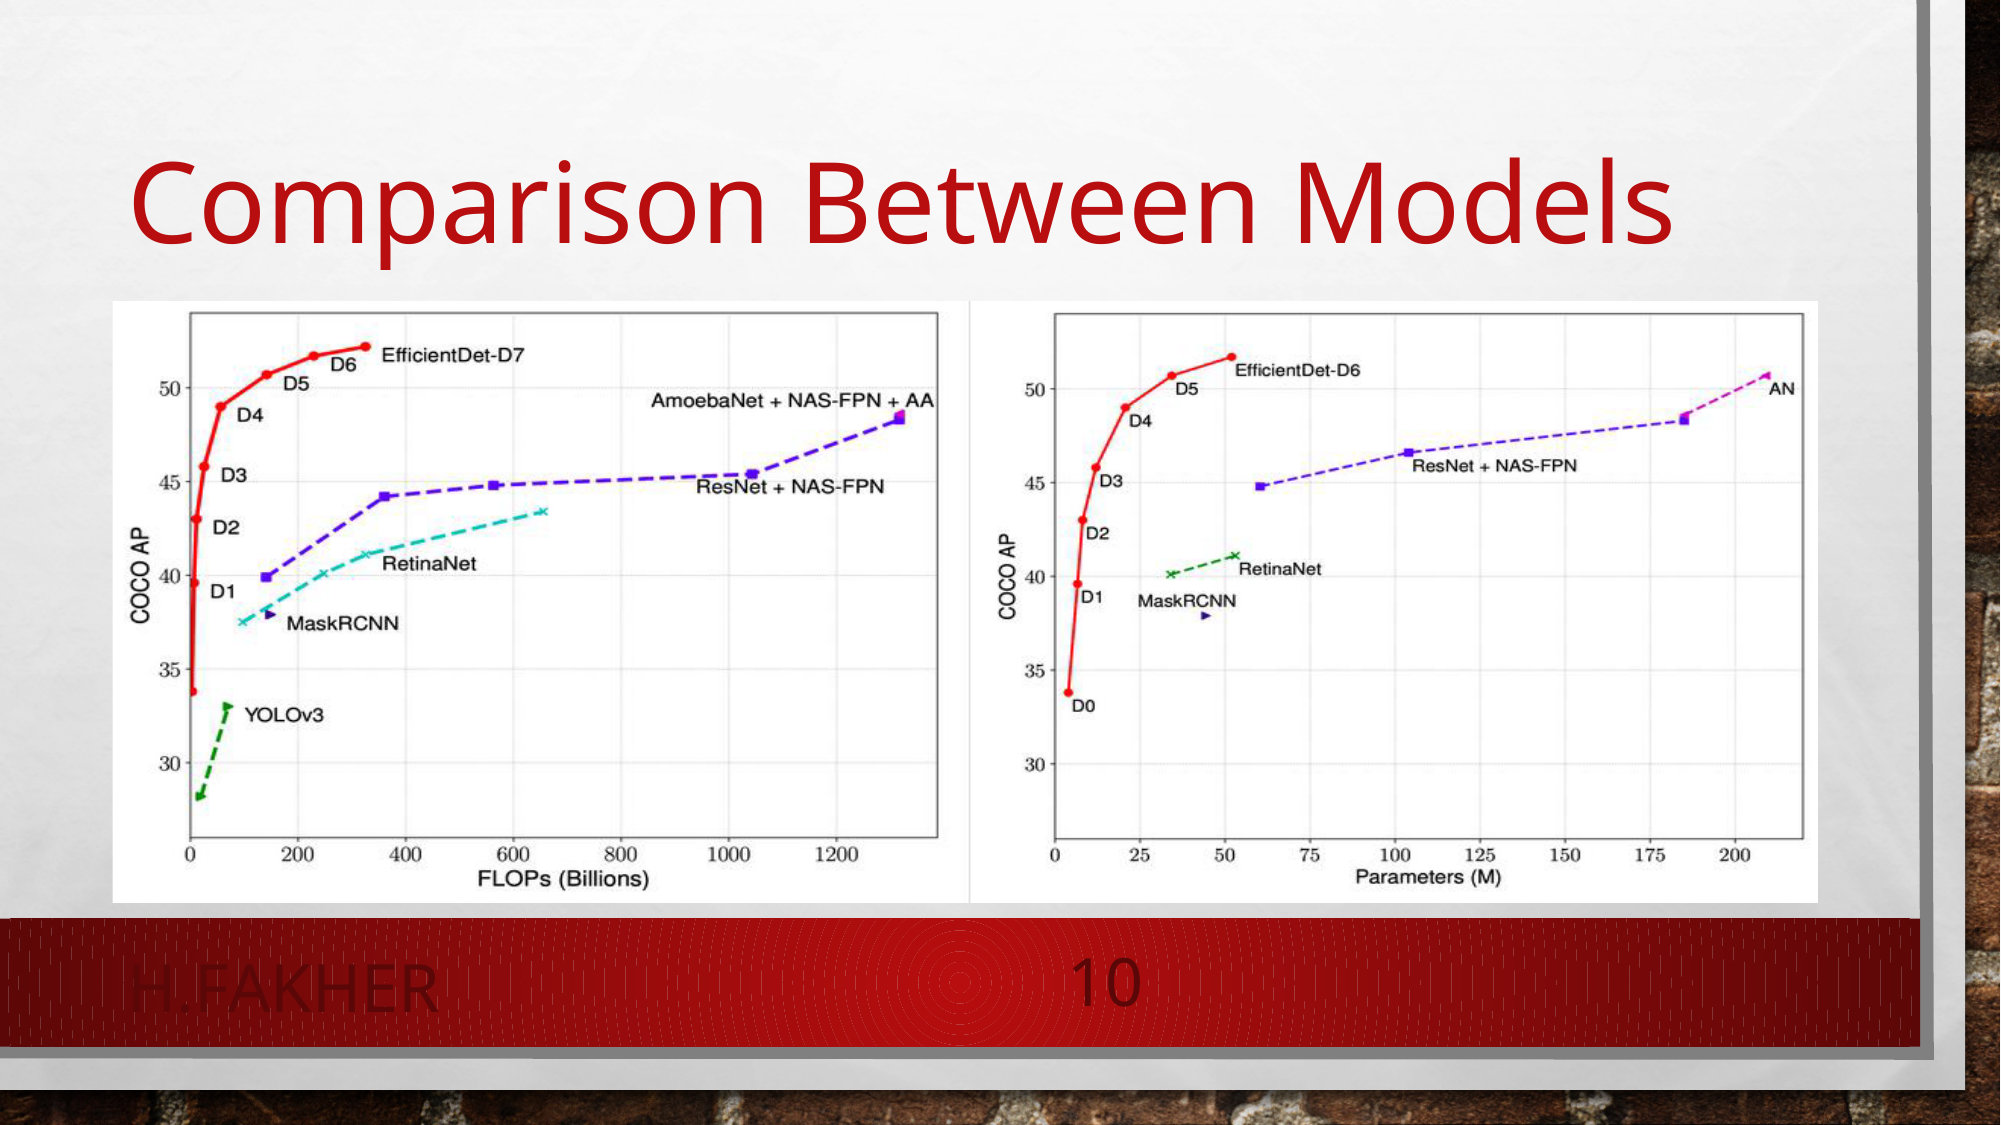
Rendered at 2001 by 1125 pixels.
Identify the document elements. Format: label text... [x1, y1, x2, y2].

picture [0, 0, 2000, 1125]
picture [112, 301, 1819, 903]
footer H.Fakher [112, 944, 1015, 1027]
slide_number 10 [1031, 944, 1181, 1027]
title Comparison Between Models [112, 112, 1818, 301]
